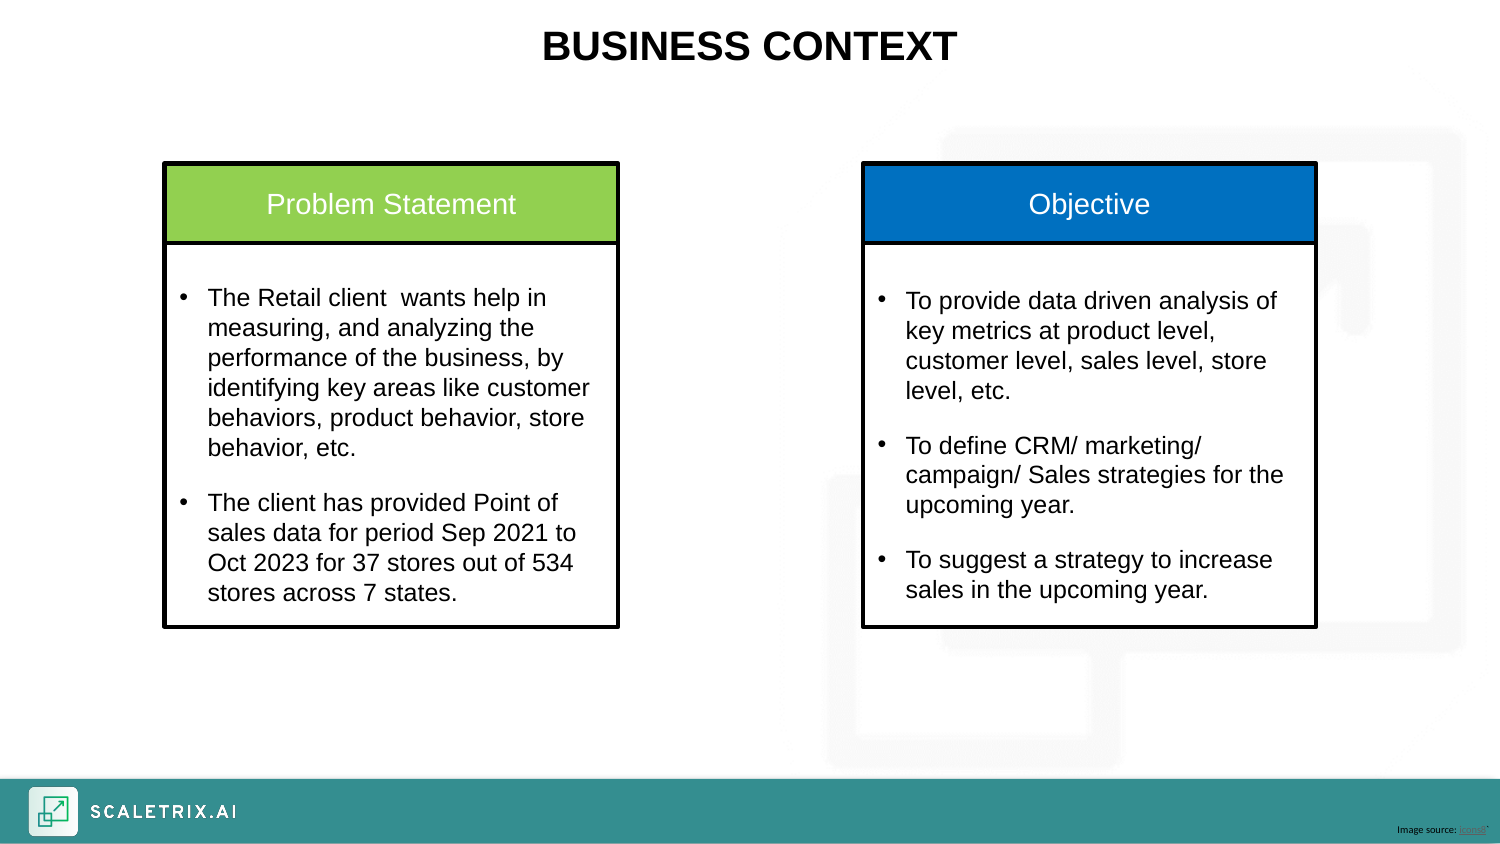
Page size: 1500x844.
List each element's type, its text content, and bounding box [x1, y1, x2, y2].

text_box Image source: icons8` [1397, 823, 1498, 836]
text_box To provide data driven analysis of key metrics at product level, customer level, sales level, store level, etc. To define CRM/ marketing/ campaign/ Sales strategies for the upcoming year. To suggest a strategy to increase sales in the upcoming year. [861, 241, 1318, 629]
text_box The Retail client wants help in measuring, and analyzing the performance of the business, by identifying key areas like customer behaviors, product behavior, store behavior, etc. The client has provided Point of sales data for period Sep 2021 to Oct 2023 for 37 stores out of 534 stores across 7 states. [162, 241, 620, 629]
text_box Objective [861, 161, 1318, 241]
text_box Problem Statement [162, 161, 620, 241]
picture [0, 783, 266, 844]
text_box BUSINESS CONTEXT [93, 4, 1407, 85]
